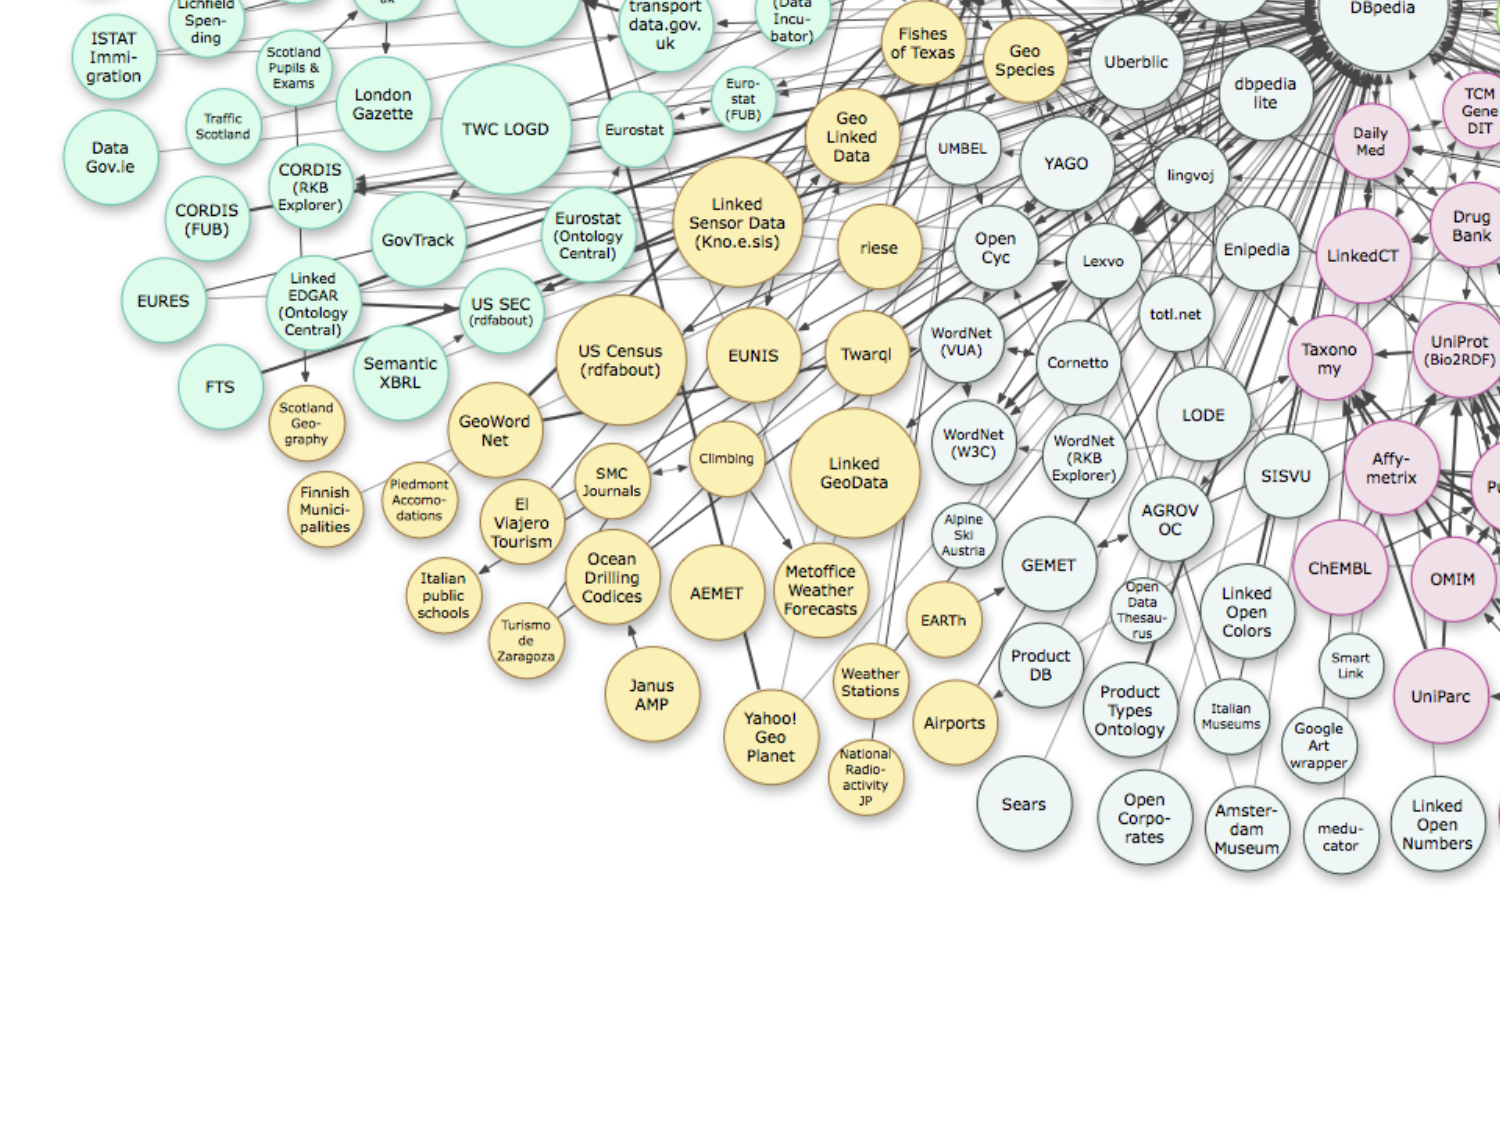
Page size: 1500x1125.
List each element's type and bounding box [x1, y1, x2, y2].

picture [25, 0, 1500, 912]
